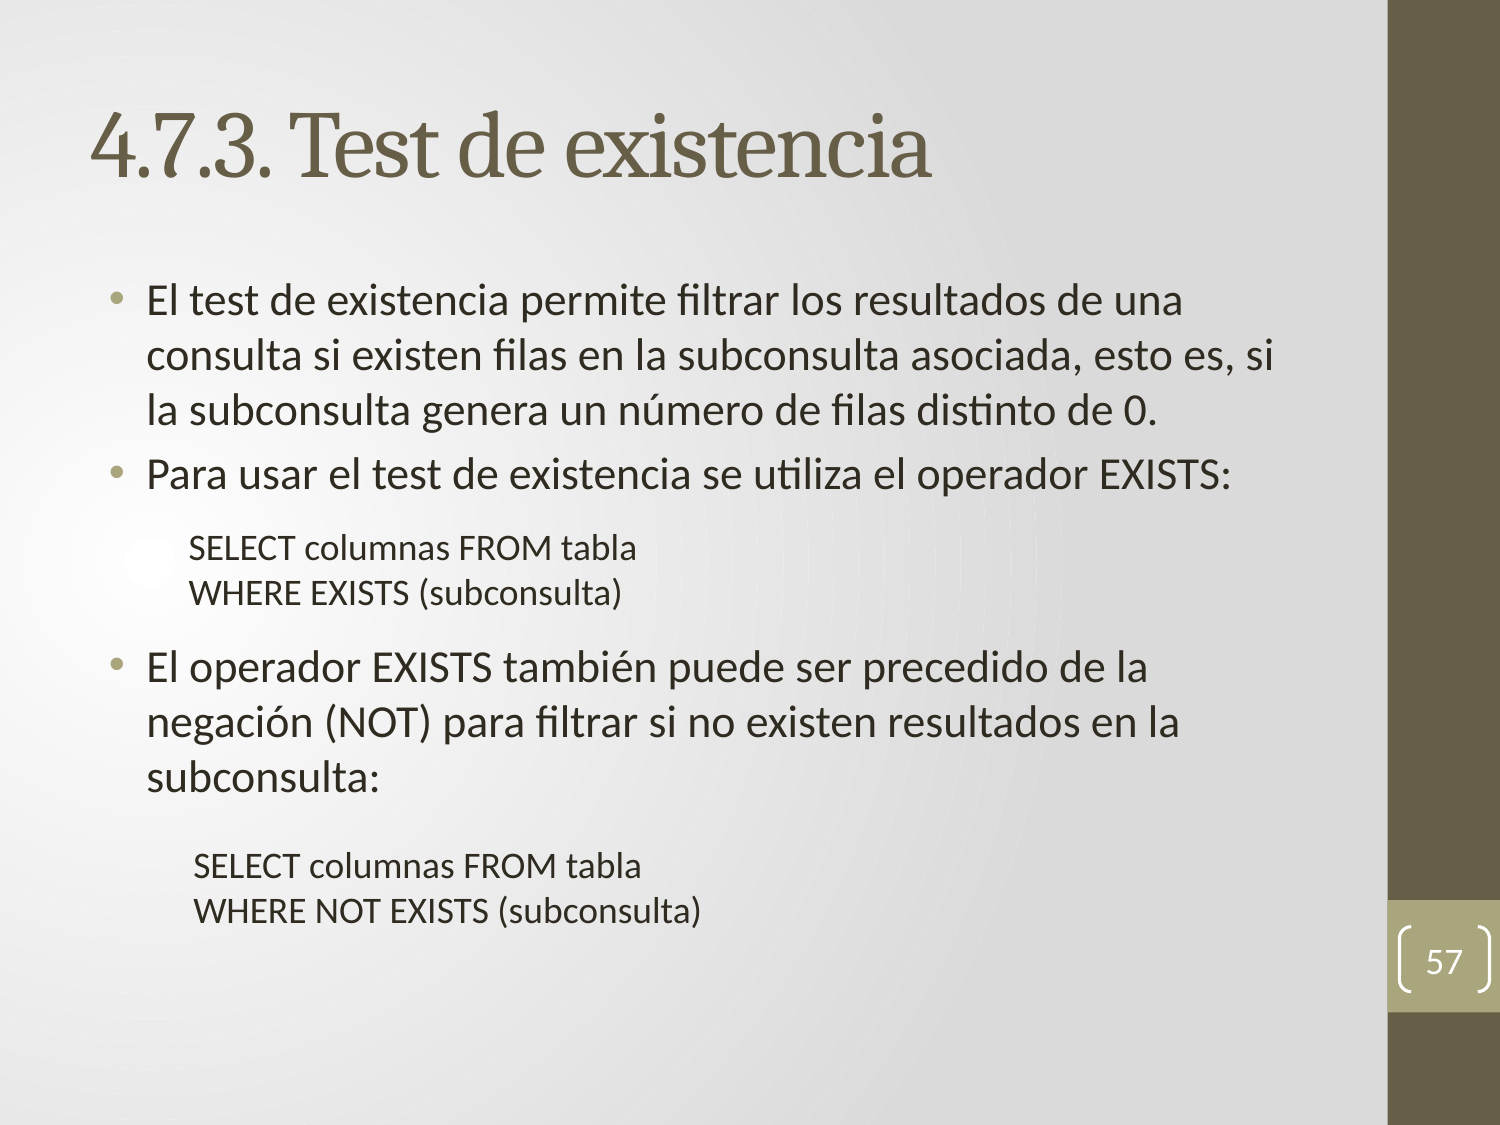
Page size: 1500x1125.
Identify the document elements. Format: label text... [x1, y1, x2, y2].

slide_number 57 [1397, 925, 1492, 994]
title 4.7.3. Test de existencia [75, 45, 1325, 233]
text_box SELECT columnas FROM tabla WHERE NOT EXISTS (subconsulta) [178, 834, 718, 939]
text_box SELECT columnas FROM tabla WHERE EXISTS (subconsulta) [173, 515, 653, 620]
list El test de existencia permite filtrar los resultados de una consulta si existen filas en la subconsulta asociada, esto es, si la subconsulta genera un número de filas distinto de 0. Para usar el test de existencia se utiliza el operador EXISTS: El operador EXISTS también puede ser precedido de la negación (NOT) para filtrar si no existen resultados en la subconsulta: [75, 262, 1325, 1050]
